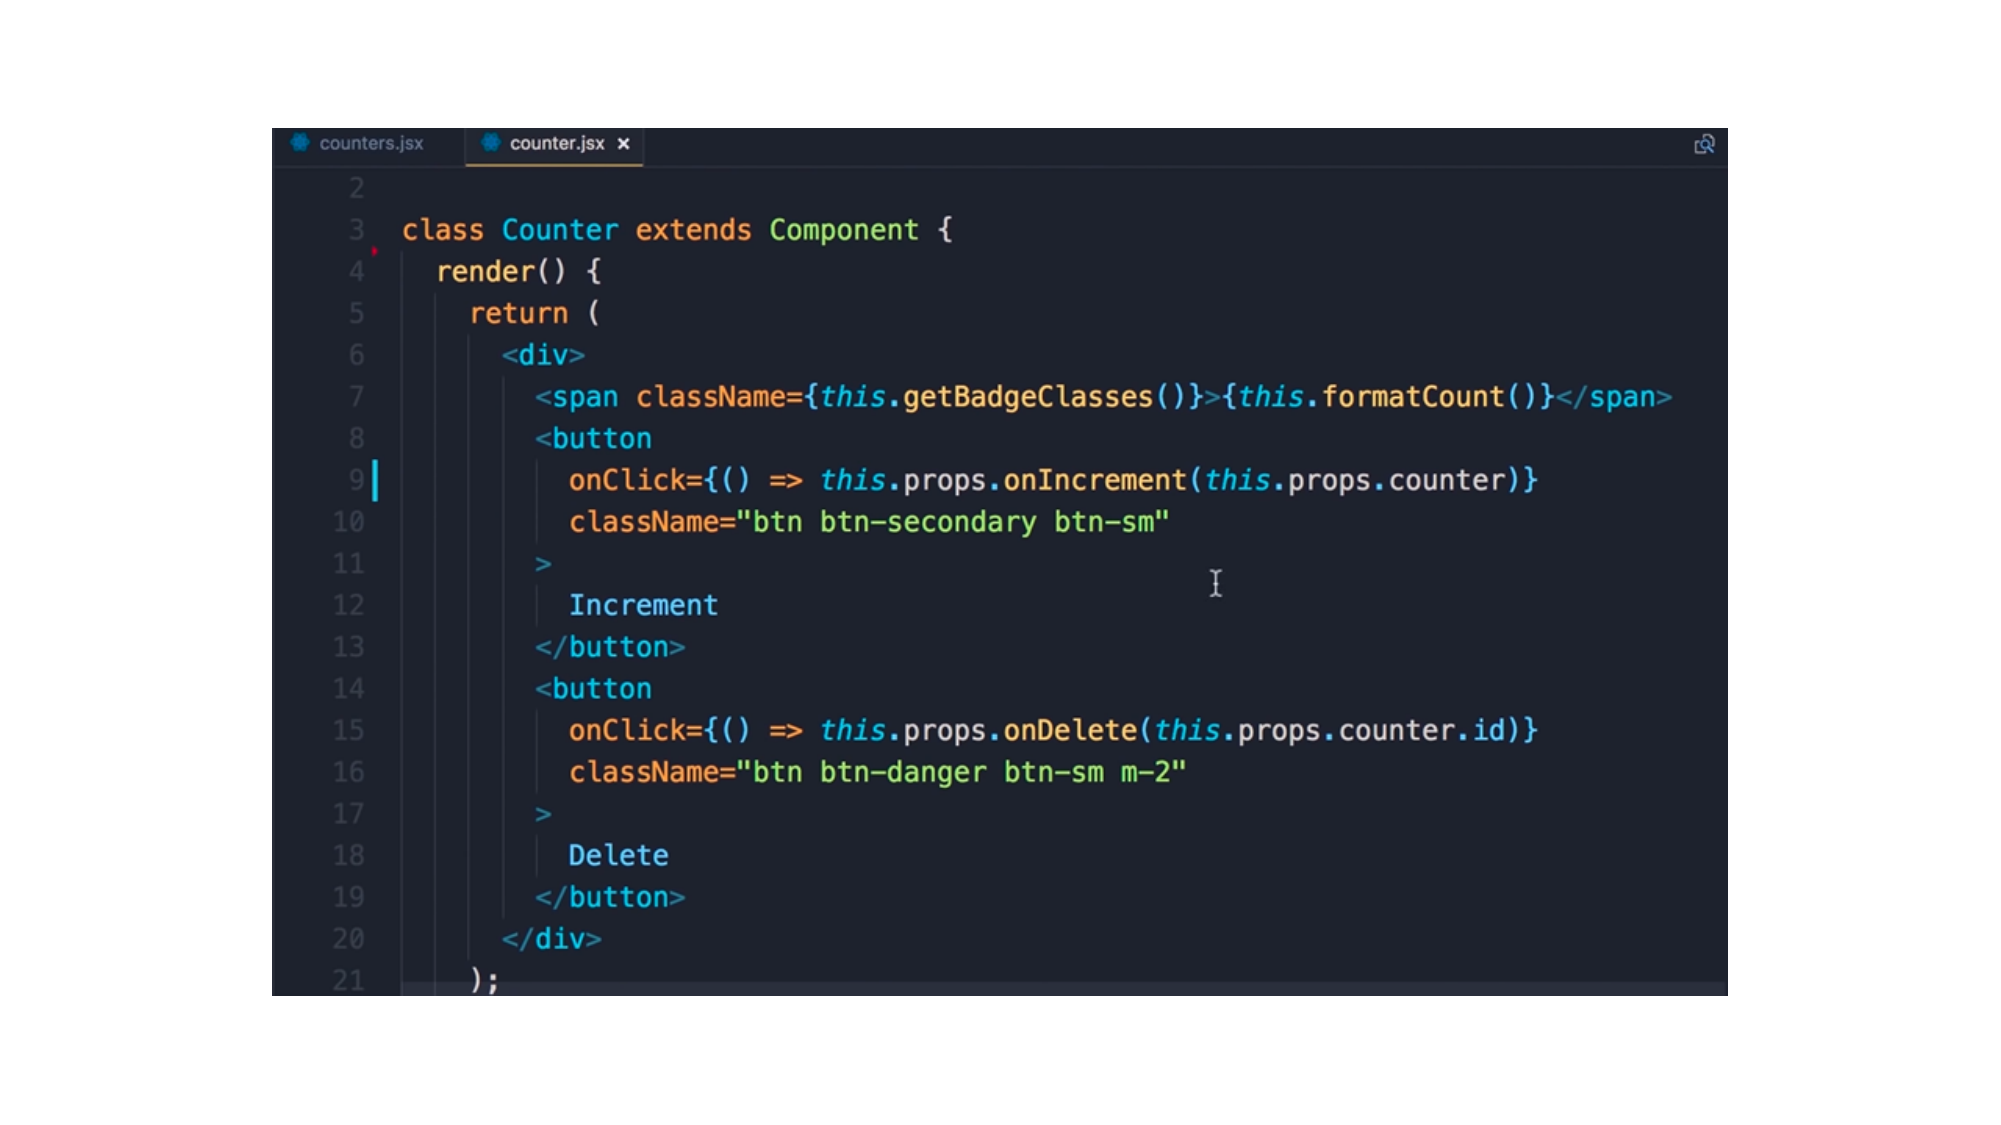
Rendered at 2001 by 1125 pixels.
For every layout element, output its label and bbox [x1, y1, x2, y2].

picture [272, 128, 1728, 996]
